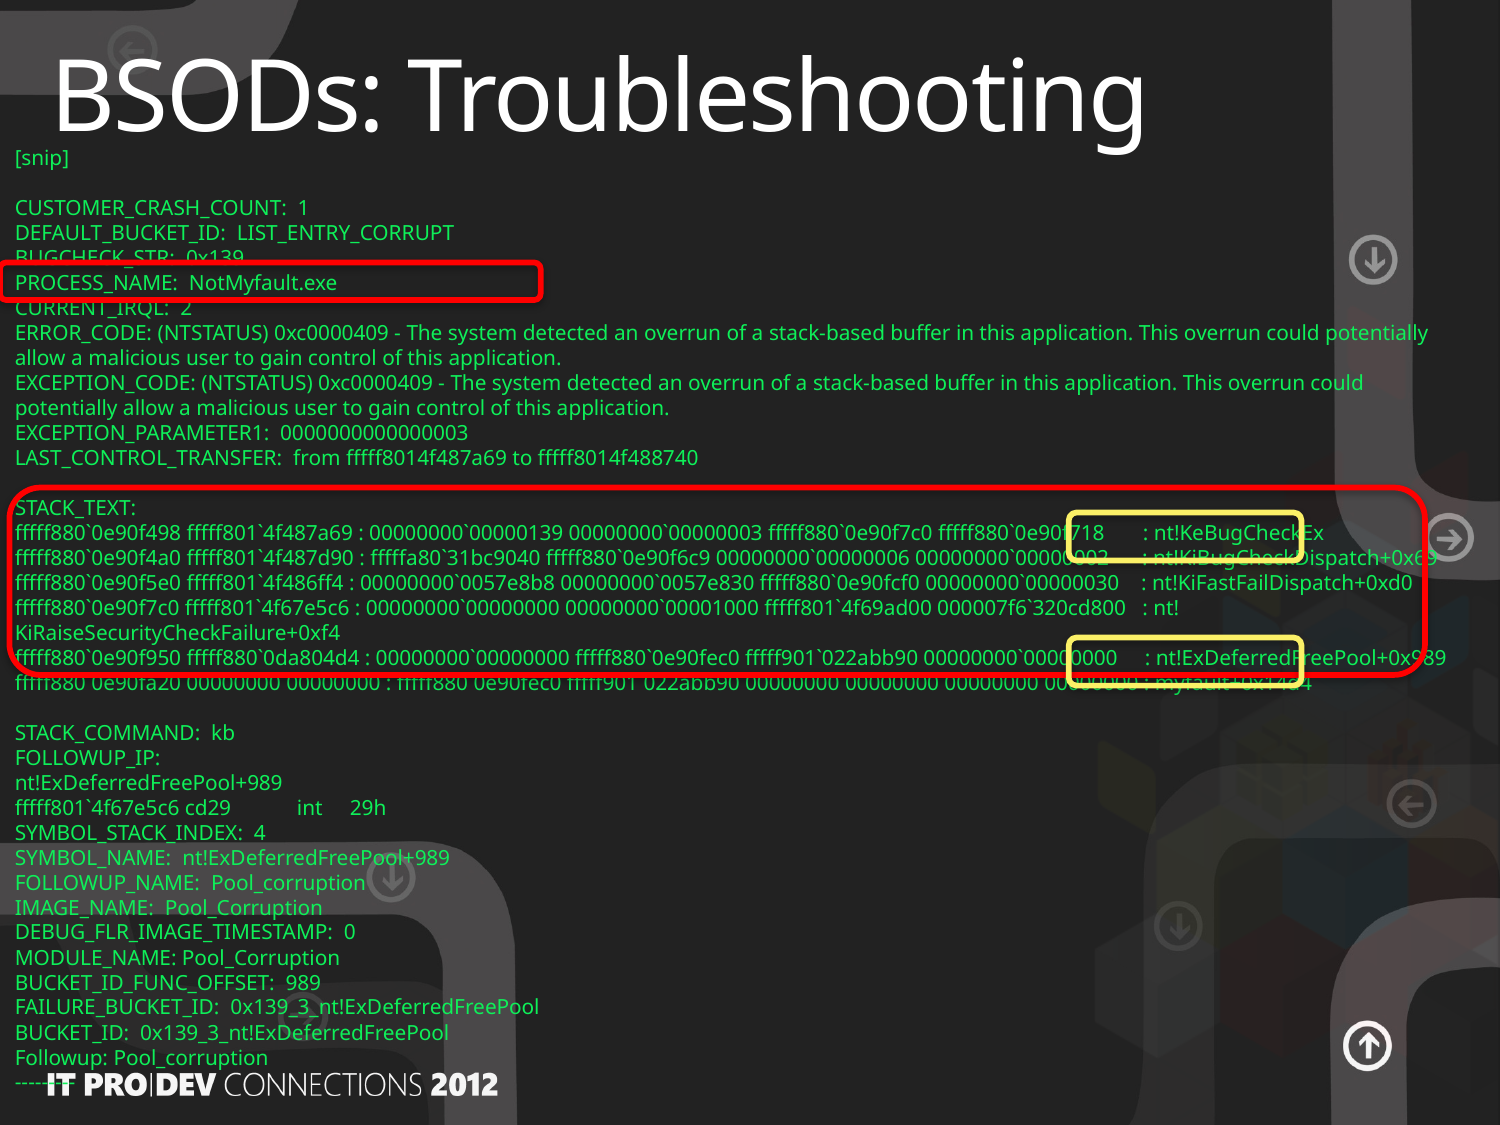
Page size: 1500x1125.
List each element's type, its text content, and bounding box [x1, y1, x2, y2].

text_box [1068, 512, 1302, 561]
text_box [9, 487, 1426, 676]
title BSODs: Troubleshooting [35, 23, 1462, 137]
text_box [0, 262, 541, 300]
text_box [snip] CUSTOMER_CRASH_COUNT: 1 DEFAULT_BUCKET_ID: LIST_ENTRY_CORRUPT BUGCHECK_STR: 0x139 PROCESS_NAME: NotMyfault.exe CURRENT_IRQL: 2 ERROR_CODE: (NTSTATUS) 0xc0000409 - The system detected an overrun of a stack-based buffer in this application. This overrun could potentially allow a malicious user to gain control of this application. EXCEPTION_CODE: (NTSTATUS) 0xc0000409 - The system detected an overrun of a stack-based buffer in this application. This overrun could potentially allow a malicious user to gain control of this application. EXCEPTION_PARAMETER1: 0000000000000003 LAST_CONTROL_TRANSFER: from fffff8014f487a69 to fffff8014f488740 STACK_TEXT: fffff880`0e90f498 fffff801`4f487a69 : 00000000`00000139 00000000`00000003 fffff880`0e90f7c0 fffff880`0e90f718 : nt!KeBugCheckEx fffff880`0e90f4a0 fffff801`4f487d90 : fffffa80`31bc9040 fffff880`0e90f6c9 00000000`00000006 00000000`00000002 : nt!KiBugCheckDispatch+0x69 fffff880`0e90f5e0 fffff801`4f486ff4 : 00000000`0057e8b8 00000000`0057e830 fffff880`0e90fcf0 00000000`00000030 : nt!KiFastFailDispatch+0xd0 fffff880`0e90f7c0 fffff801`4f67e5c6 : 00000000`00000000 00000000`00001000 fffff801`4f69ad00 000007f6`320cd800 : nt!KiRaiseSecurityCheckFailure+0xf4 fffff880`0e90f950 fffff880`0da804d4 : 00000000`00000000 fffff880`0e90fec0 fffff901`022abb90 00000000`00000000 : nt!ExDeferredFreePool+0x989 fffff880`0e90fa20 00000000`00000000 : fffff880`0e90fec0 fffff901`022abb90 00000000`00000000 00000000`00000000 : myfault+0x14d4 STACK_COMMAND: kb FOLLOWUP_IP: nt!ExDeferredFreePool+989 fffff801`4f67e5c6 cd29 int 29h SYMBOL_STACK_INDEX: 4 SYMBOL_NAME: nt!ExDeferredFreePool+989 FOLLOWUP_NAME: Pool_corruption IMAGE_NAME: Pool_Corruption DEBUG_FLR_IMAGE_TIMESTAMP: 0 MODULE_NAME: Pool_Corruption BUCKET_ID_FUNC_OFFSET: 989 FAILURE_BUCKET_ID: 0x139_3_nt!ExDeferredFreePool BUCKET_ID: 0x139_3_nt!ExDeferredFreePool Followup: Pool_corruption --------- [0, 137, 1475, 1125]
text_box [1068, 637, 1302, 686]
picture [0, 0, 1500, 1125]
